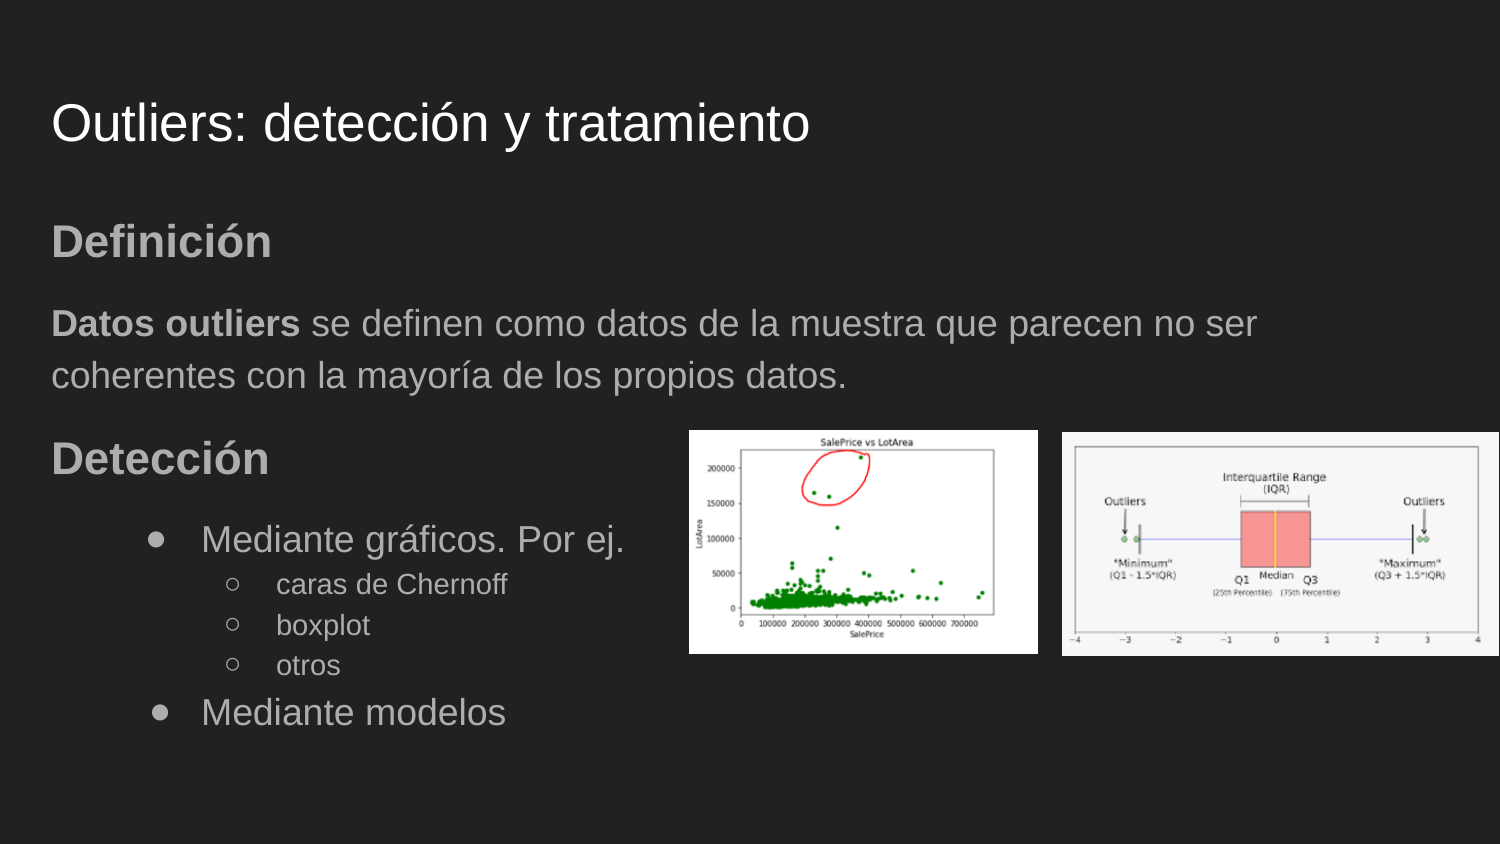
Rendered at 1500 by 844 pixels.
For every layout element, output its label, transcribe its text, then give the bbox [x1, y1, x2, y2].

picture [1061, 432, 1499, 656]
list Definición Datos outliers se definen como datos de la muestra que parecen no ser coherentes con la mayoría de los propios datos. Detección Mediante gráficos. Por ej. caras de Chernoff boxplot otros Mediante modelos [51, 189, 1449, 750]
picture [689, 430, 1039, 654]
title Outliers: detección y tratamiento [51, 72, 1449, 167]
